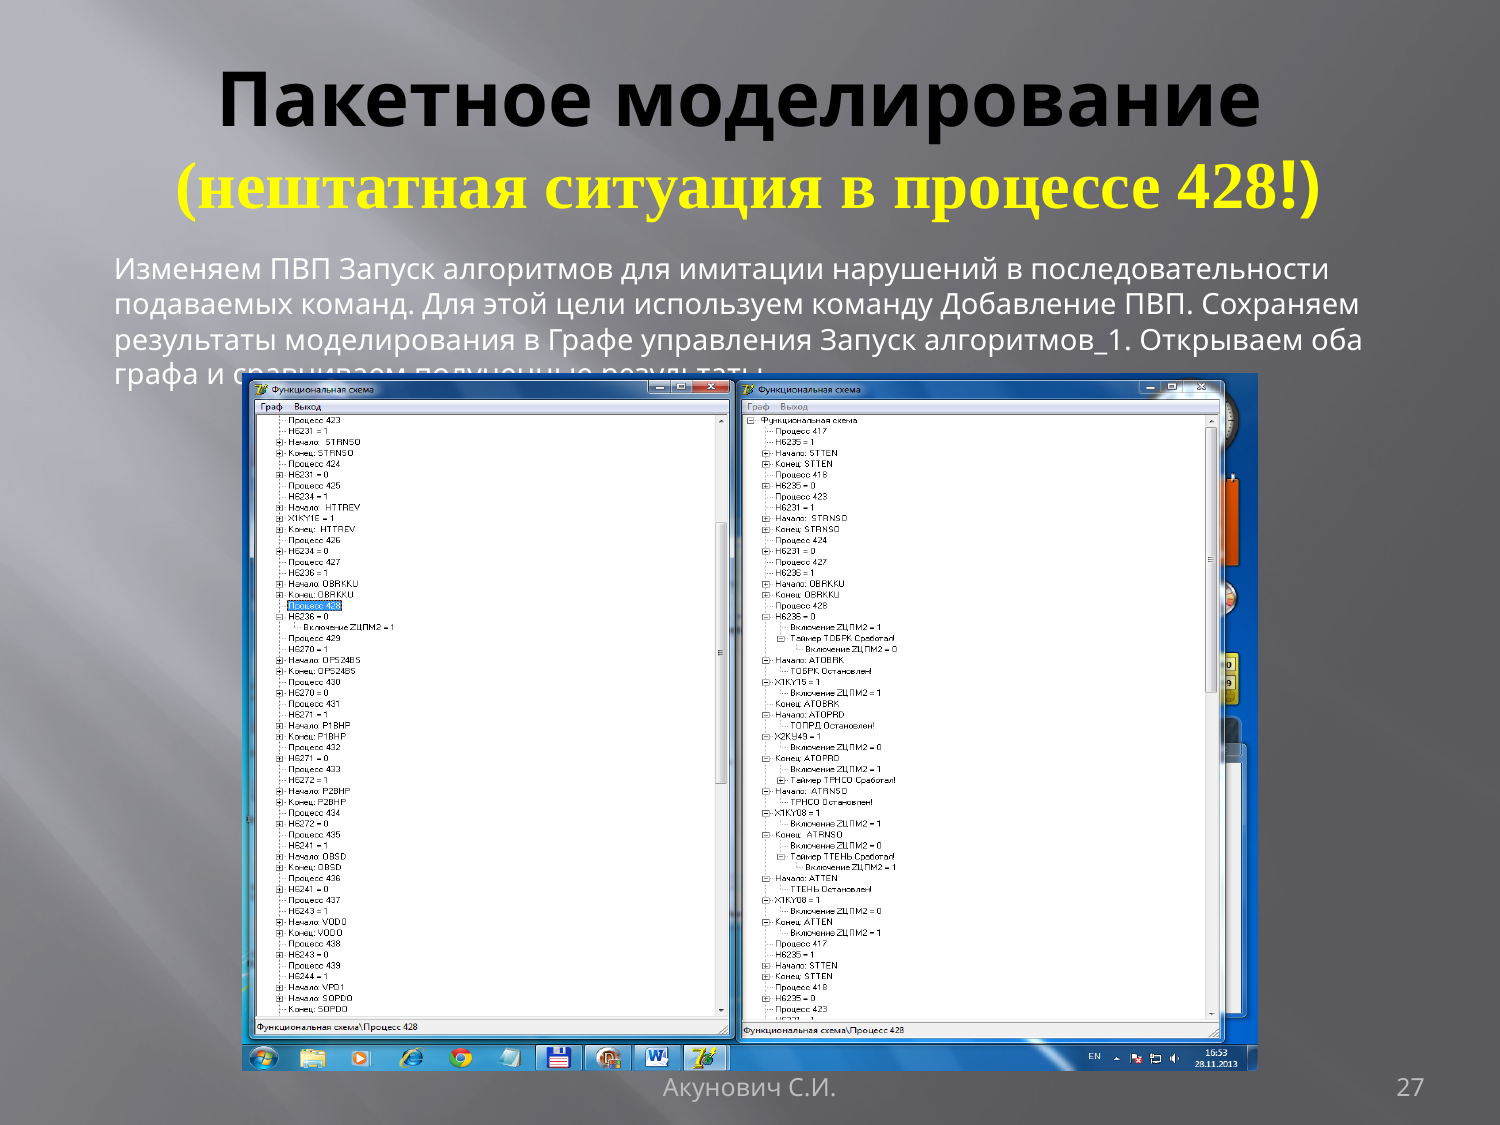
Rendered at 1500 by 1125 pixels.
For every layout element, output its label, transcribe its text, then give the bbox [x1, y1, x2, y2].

picture [241, 373, 1259, 1071]
list Изменяем ПВП Запуск алгоритмов для имитации нарушений в последовательности подаваемых команд. Для этой цели используем команду Добавление ПВП. Сохраняем результаты моделирования в Графе управления Запуск алгоритмов_1. Открываем оба графа и сравниваем полученные результаты. [76, 243, 1425, 320]
title Пакетное моделирование (нештатная ситуация в процессе 428!) [64, 42, 1415, 231]
slide_number 27 [1299, 1052, 1425, 1113]
